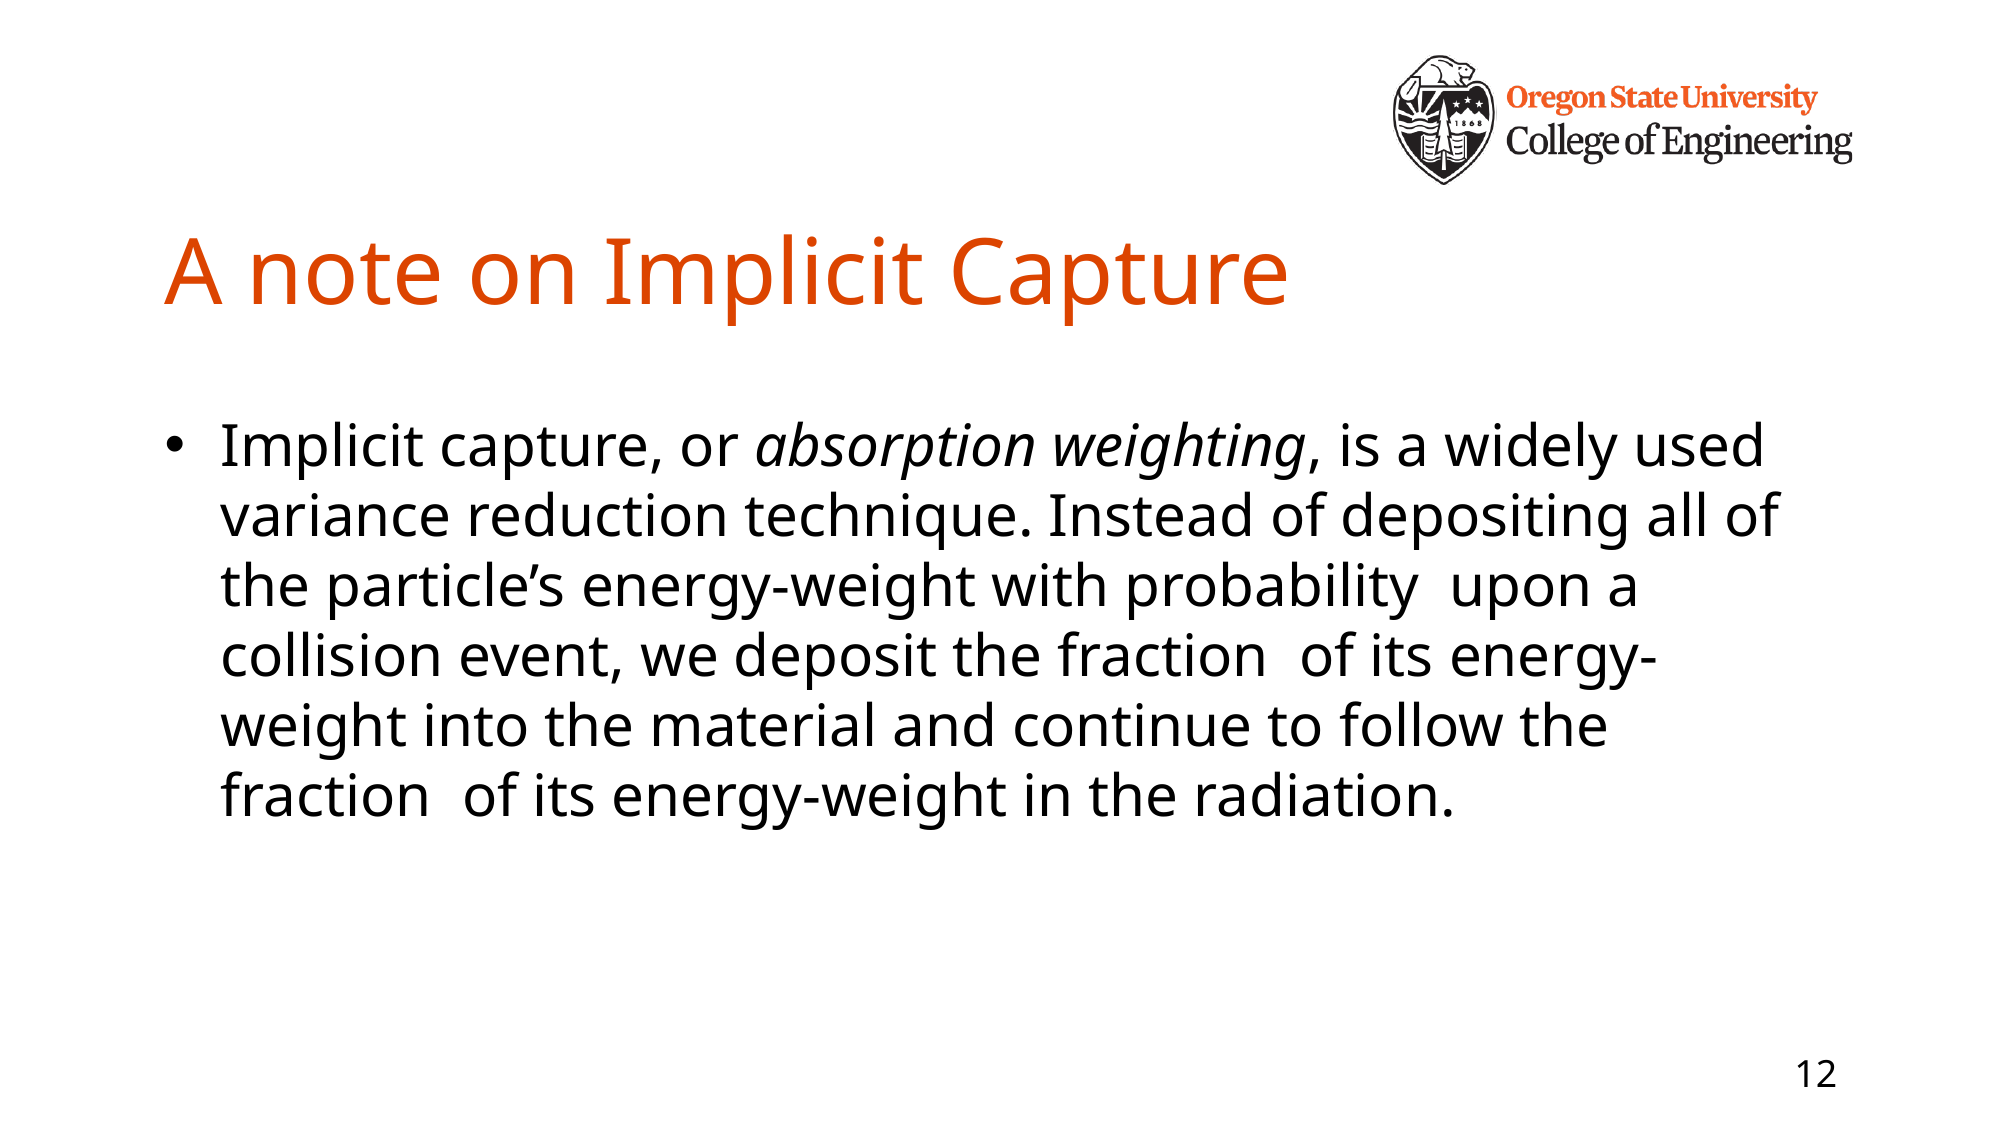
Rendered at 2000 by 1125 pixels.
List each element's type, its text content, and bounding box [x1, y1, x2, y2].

title A note on Implicit Capture [149, 205, 1850, 401]
slide_number 12 [1432, 1042, 1853, 1103]
